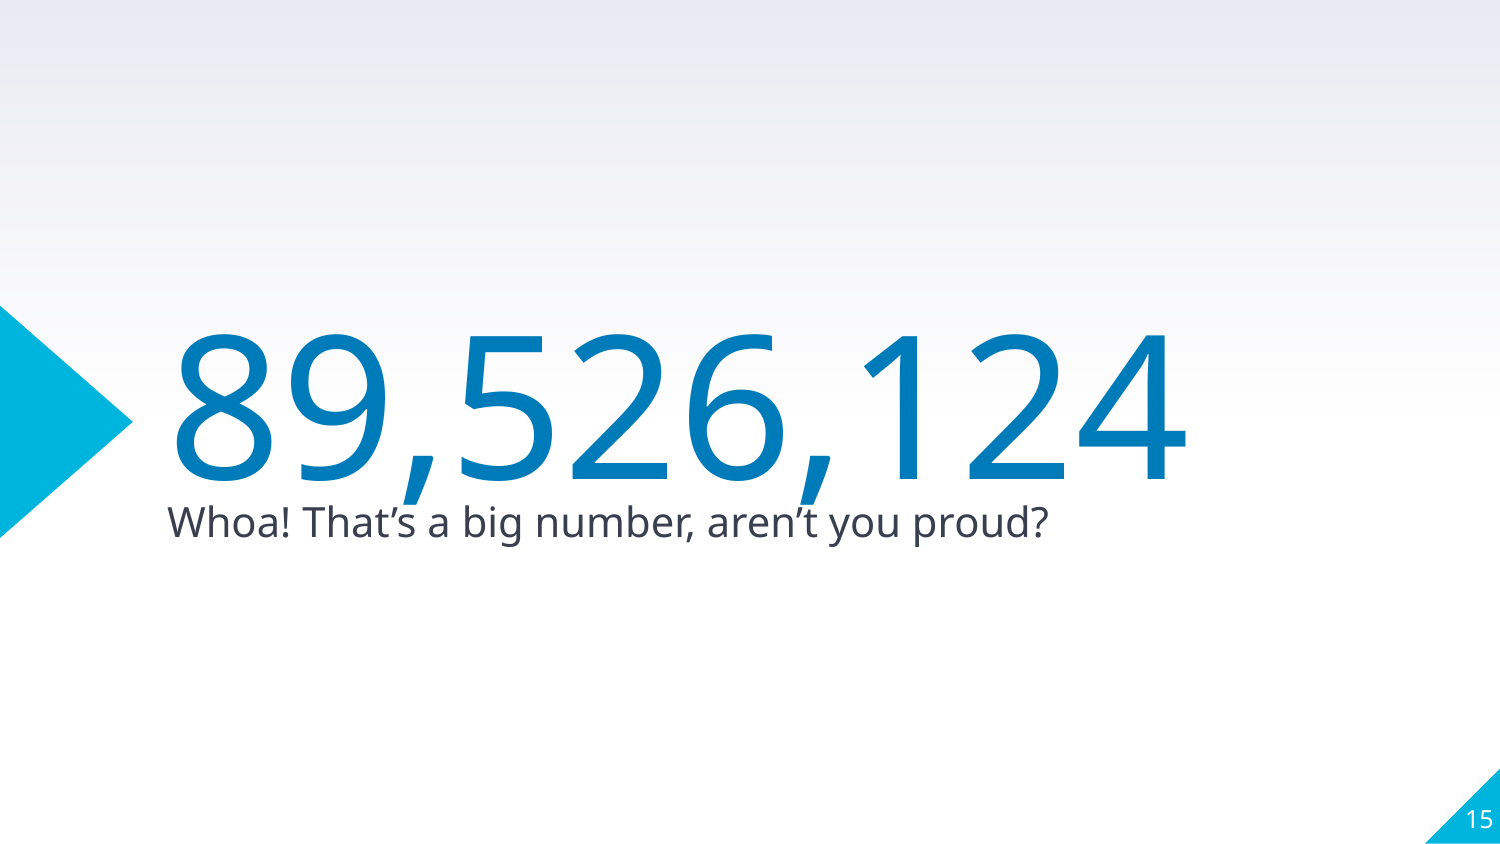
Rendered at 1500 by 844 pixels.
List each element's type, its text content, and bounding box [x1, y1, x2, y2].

slide_number 15 [1418, 760, 1494, 838]
subtitle Whoa! That’s a big number, aren’t you proud? [167, 490, 1388, 620]
text_box [0, 305, 133, 538]
title 89,526,124 [167, 305, 1388, 490]
